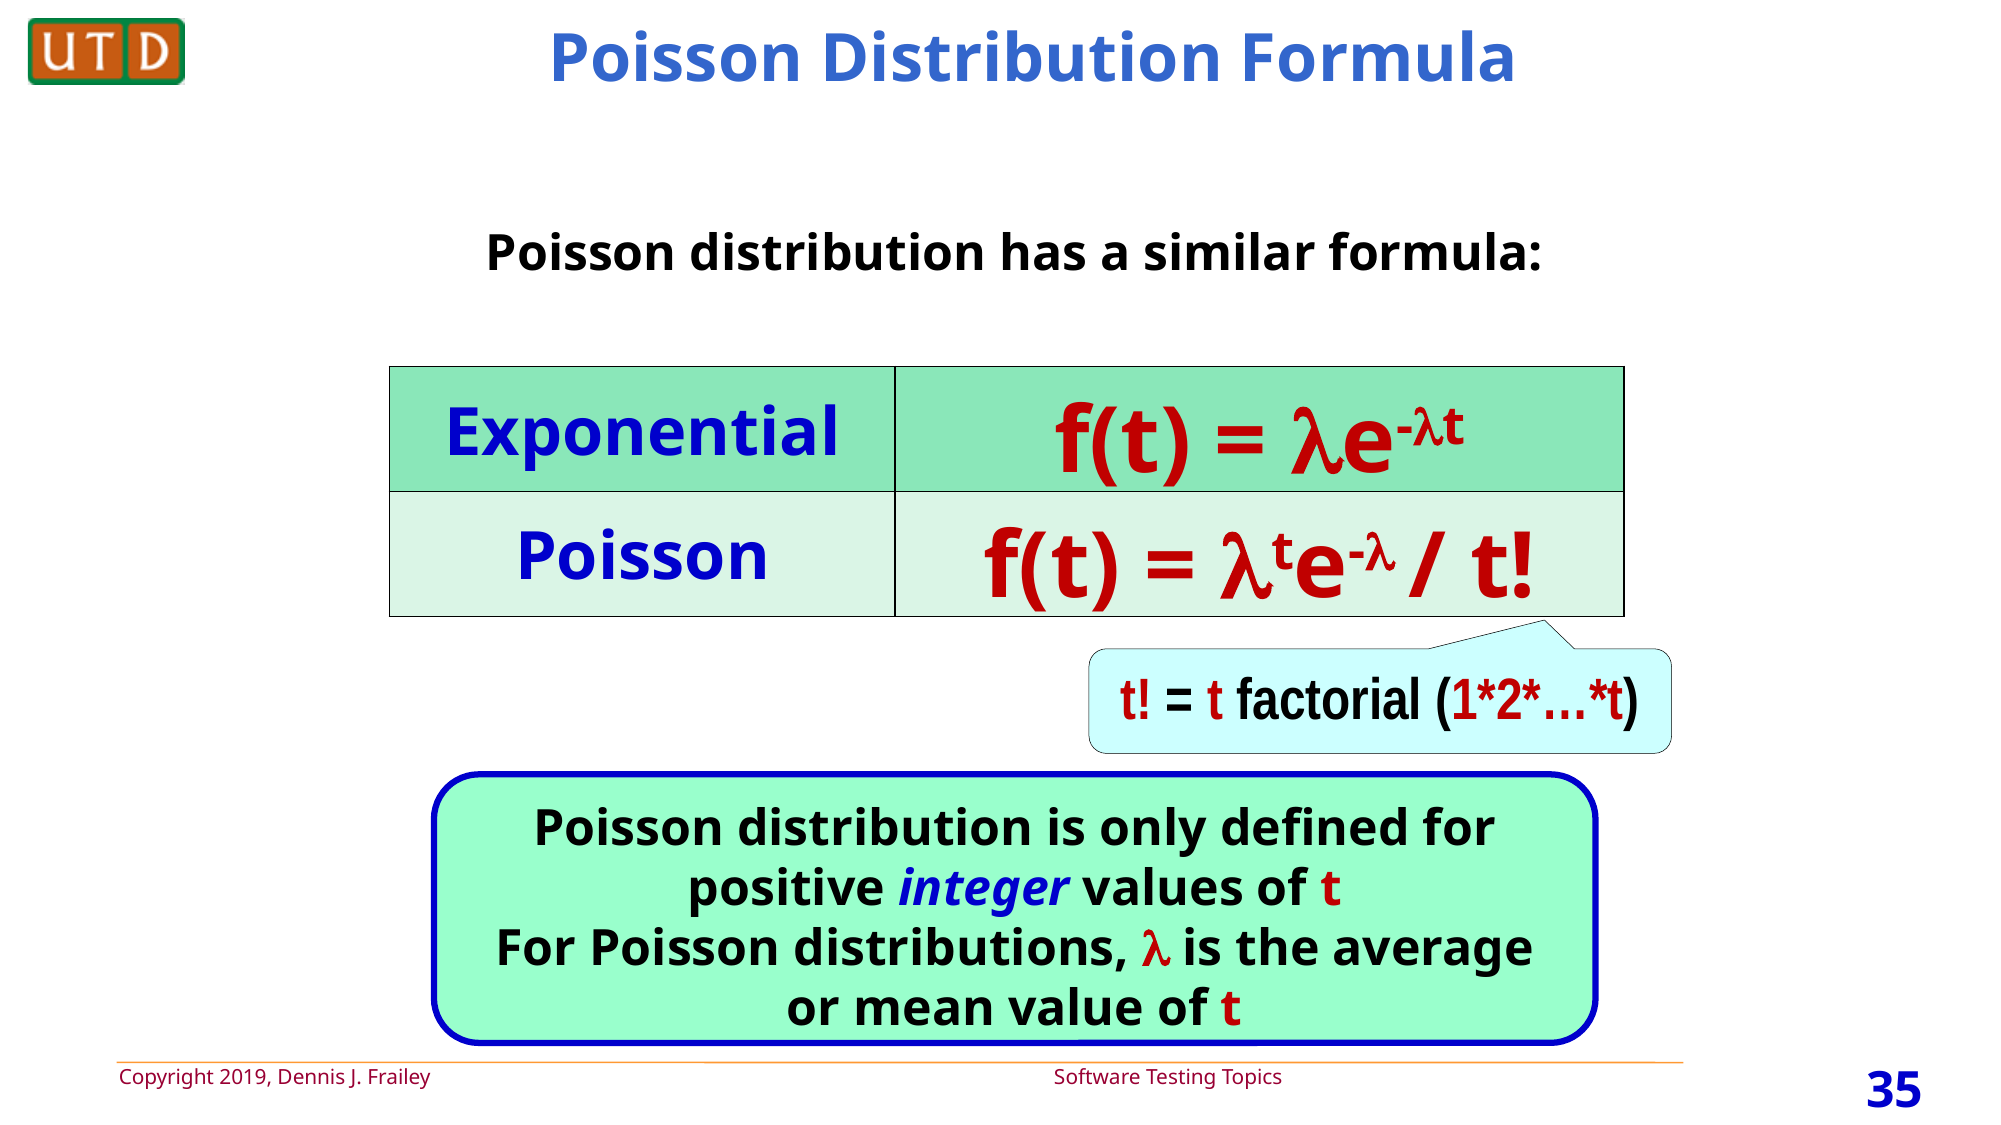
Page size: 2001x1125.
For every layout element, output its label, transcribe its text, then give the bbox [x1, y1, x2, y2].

table_header Exponential [390, 367, 894, 491]
table_header f(t) = e-t [896, 367, 1623, 491]
title Poisson Distribution Formula [143, 0, 1924, 111]
table_cell Poisson [390, 492, 894, 616]
text_box Poisson distribution is only defined for positive integer values of t For Poisson distributions,  is the average or mean value of t [433, 774, 1596, 1043]
picture [27, 18, 143, 85]
text_box Poisson distribution has a similar formula: [358, 212, 1672, 288]
text_box t! = t factorial (1*2*…*t) [1088, 620, 1672, 754]
table_cell f(t) = te- / t! [896, 492, 1623, 616]
